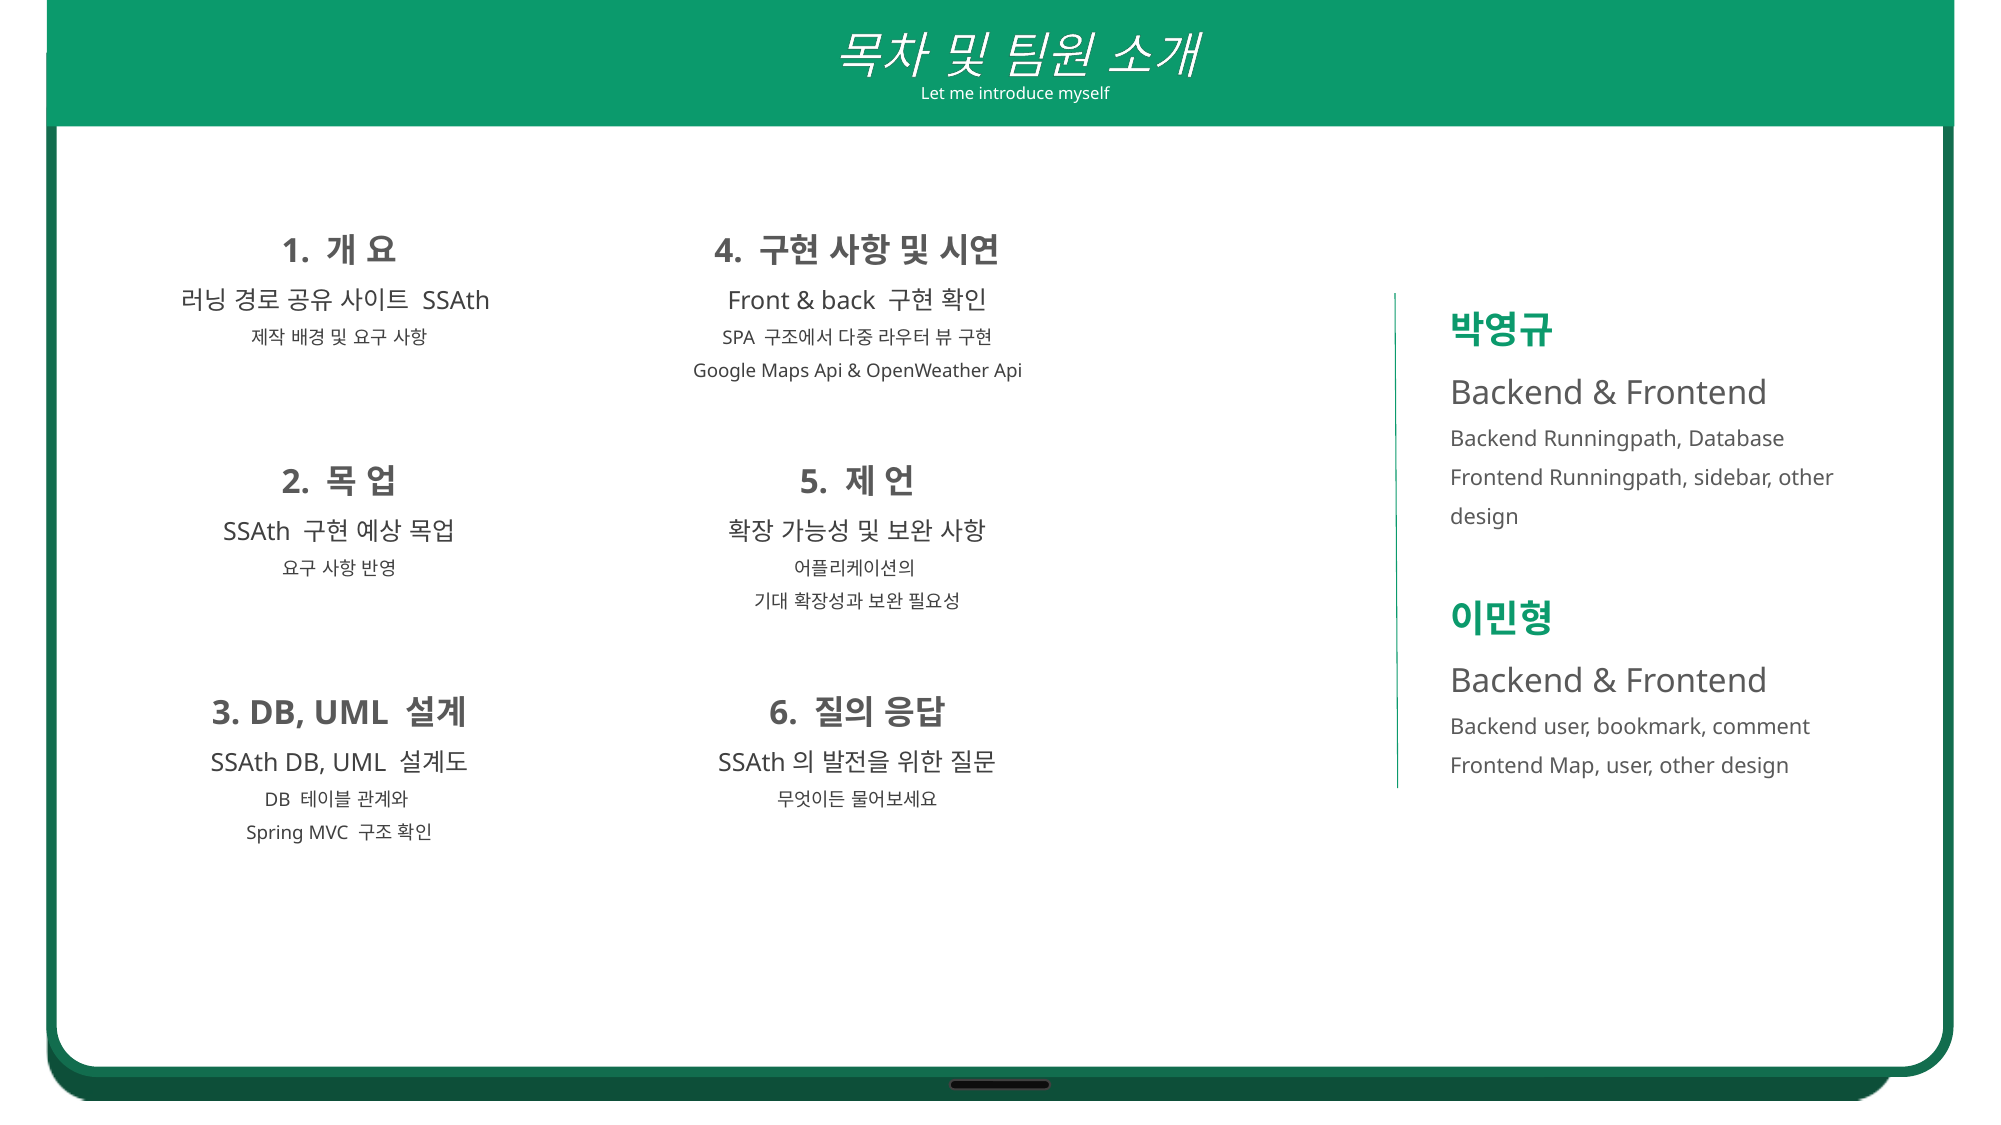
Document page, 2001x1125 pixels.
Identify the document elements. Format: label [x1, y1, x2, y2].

text_box [46, 0, 1955, 1090]
text_box [1394, 293, 1398, 789]
